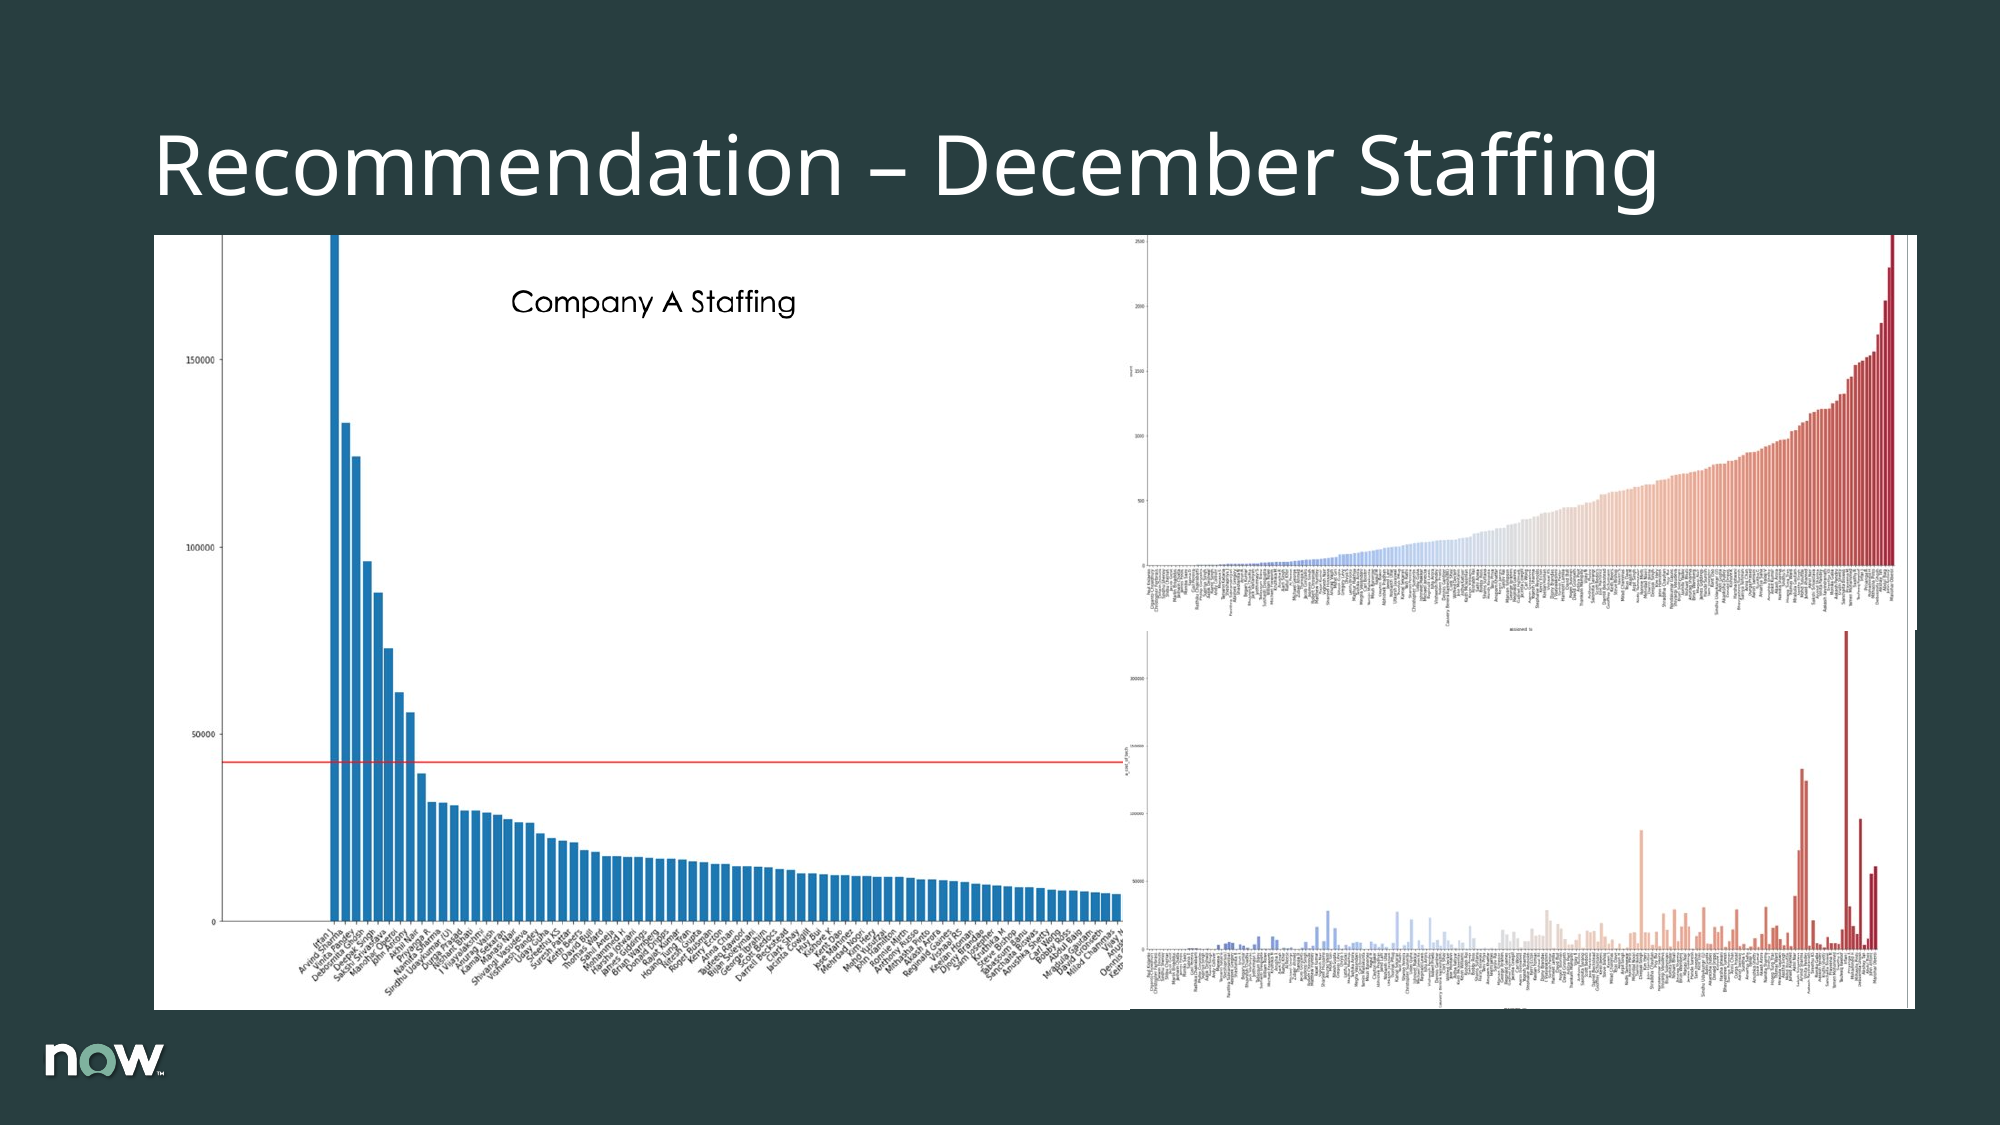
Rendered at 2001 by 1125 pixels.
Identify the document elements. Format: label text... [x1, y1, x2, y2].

title Recommendation – December Staffing [137, 59, 1863, 278]
picture [43, 235, 1917, 1096]
